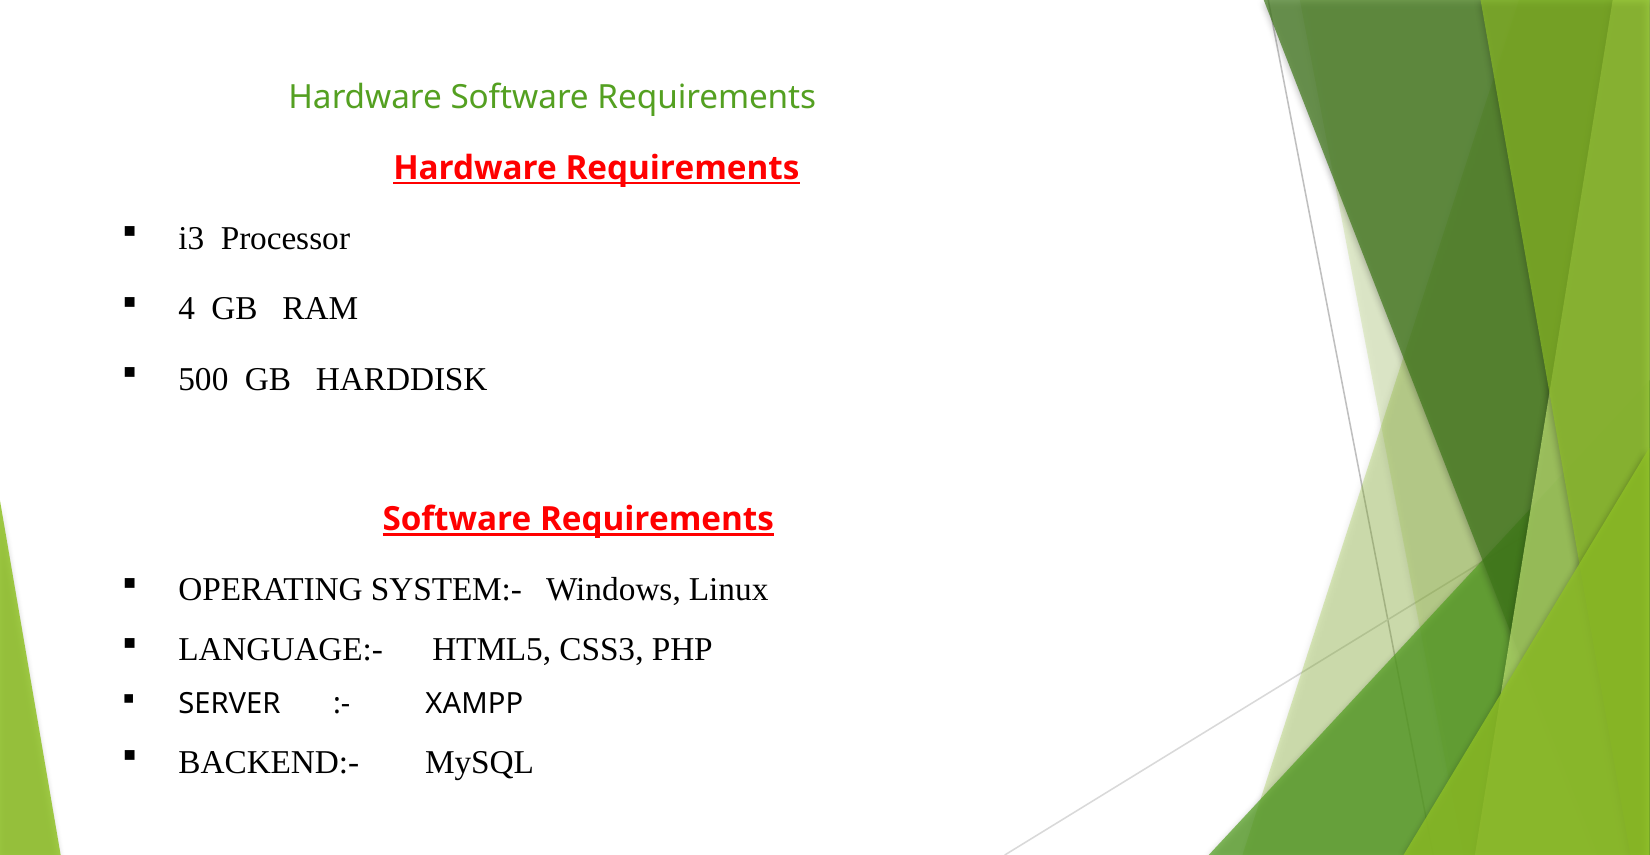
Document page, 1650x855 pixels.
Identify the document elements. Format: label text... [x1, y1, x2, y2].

text_box Hardware Software Requirements Hardware Requirements i3 Processor 4 GB RAM 500 GB HARDDISK Software Requirements OPERATING SYSTEM:- Windows, Linux LANGUAGE:- HTML5, CSS3, PHP SERVER :- XAMPP BACKEND:- MySQL [107, 48, 1454, 787]
